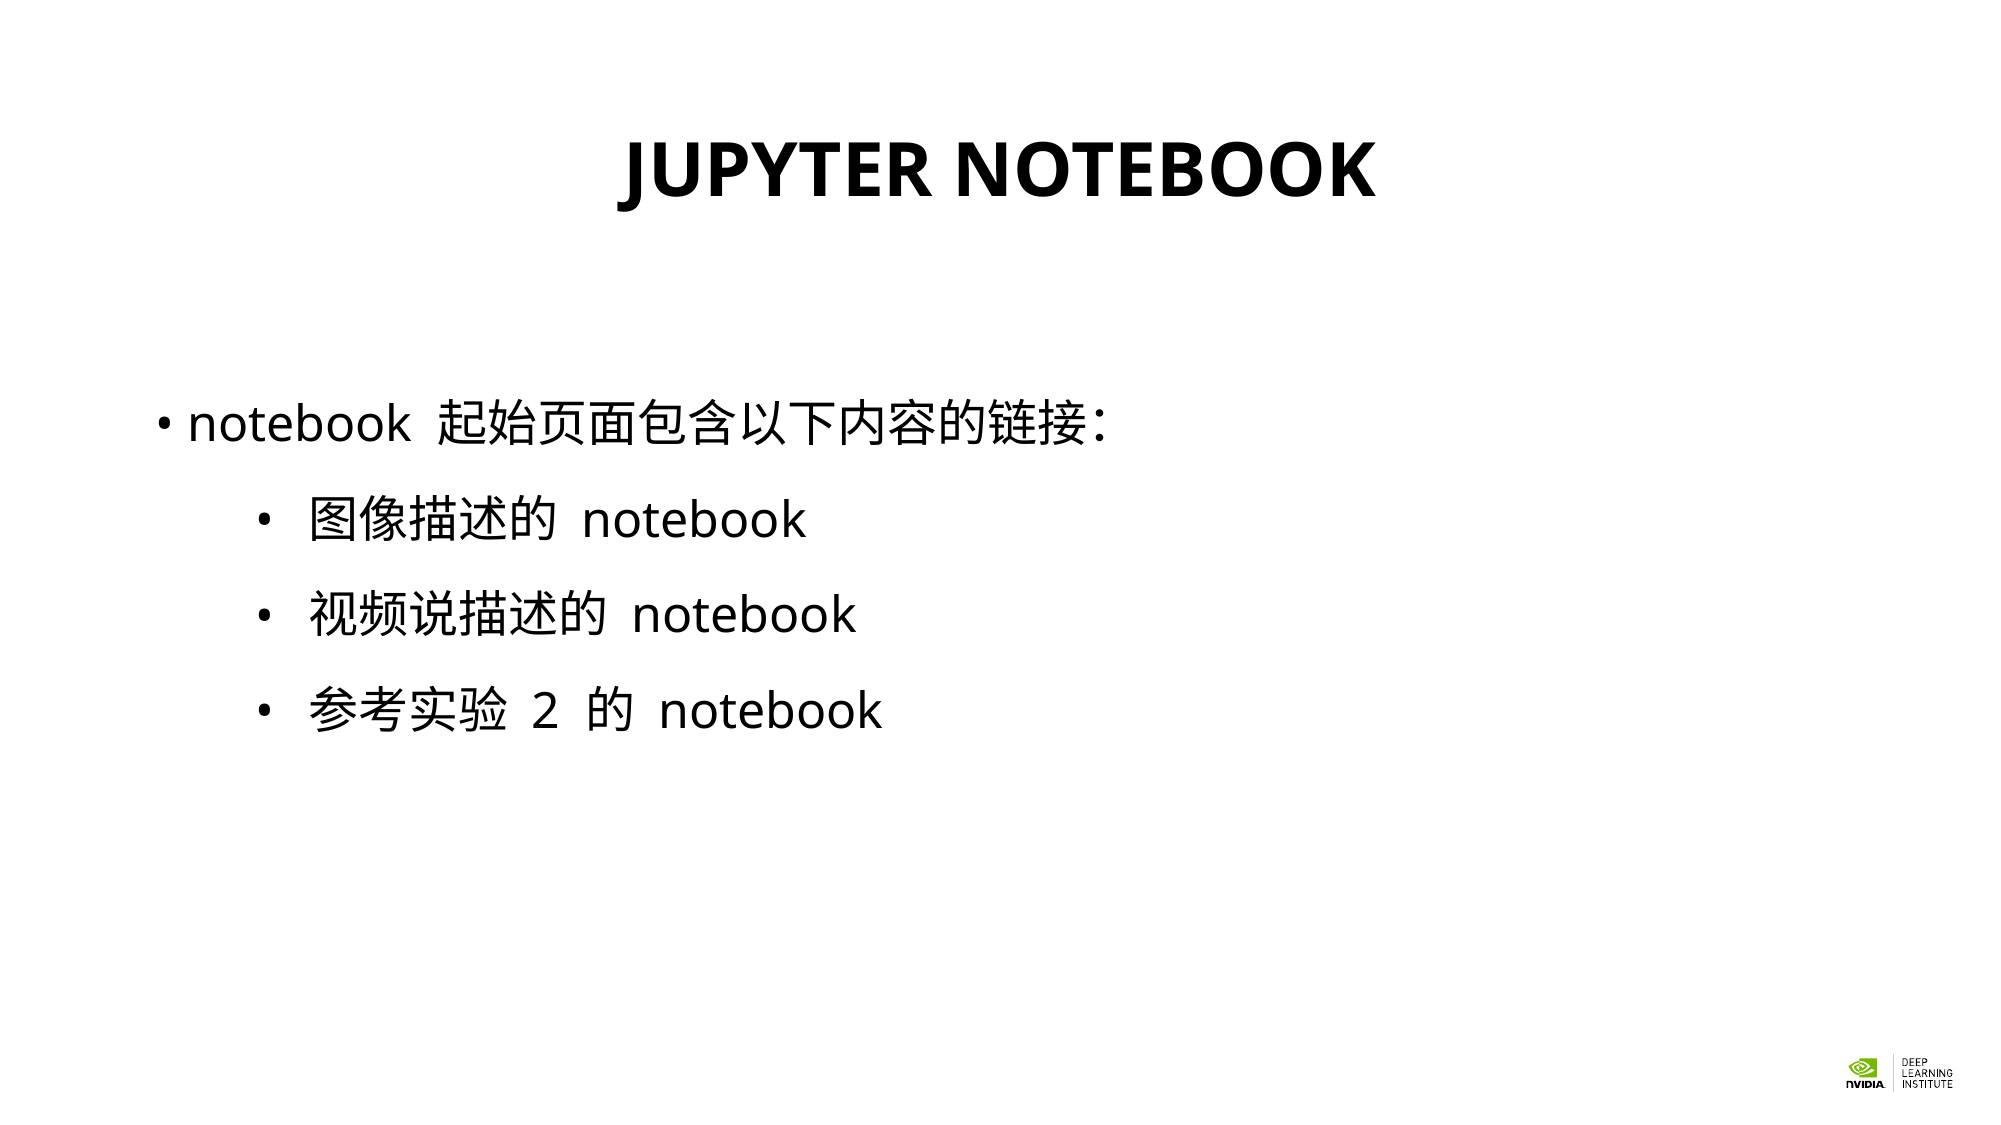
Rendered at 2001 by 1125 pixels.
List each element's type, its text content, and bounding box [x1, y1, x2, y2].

title JUPYTER NOTEBOOK [90, 120, 1910, 229]
list notebook 起始页面包含以下内容的链接： 图像描述的 notebook 视频说描述的 notebook 参考实验 2 的 notebook [93, 383, 1908, 1062]
